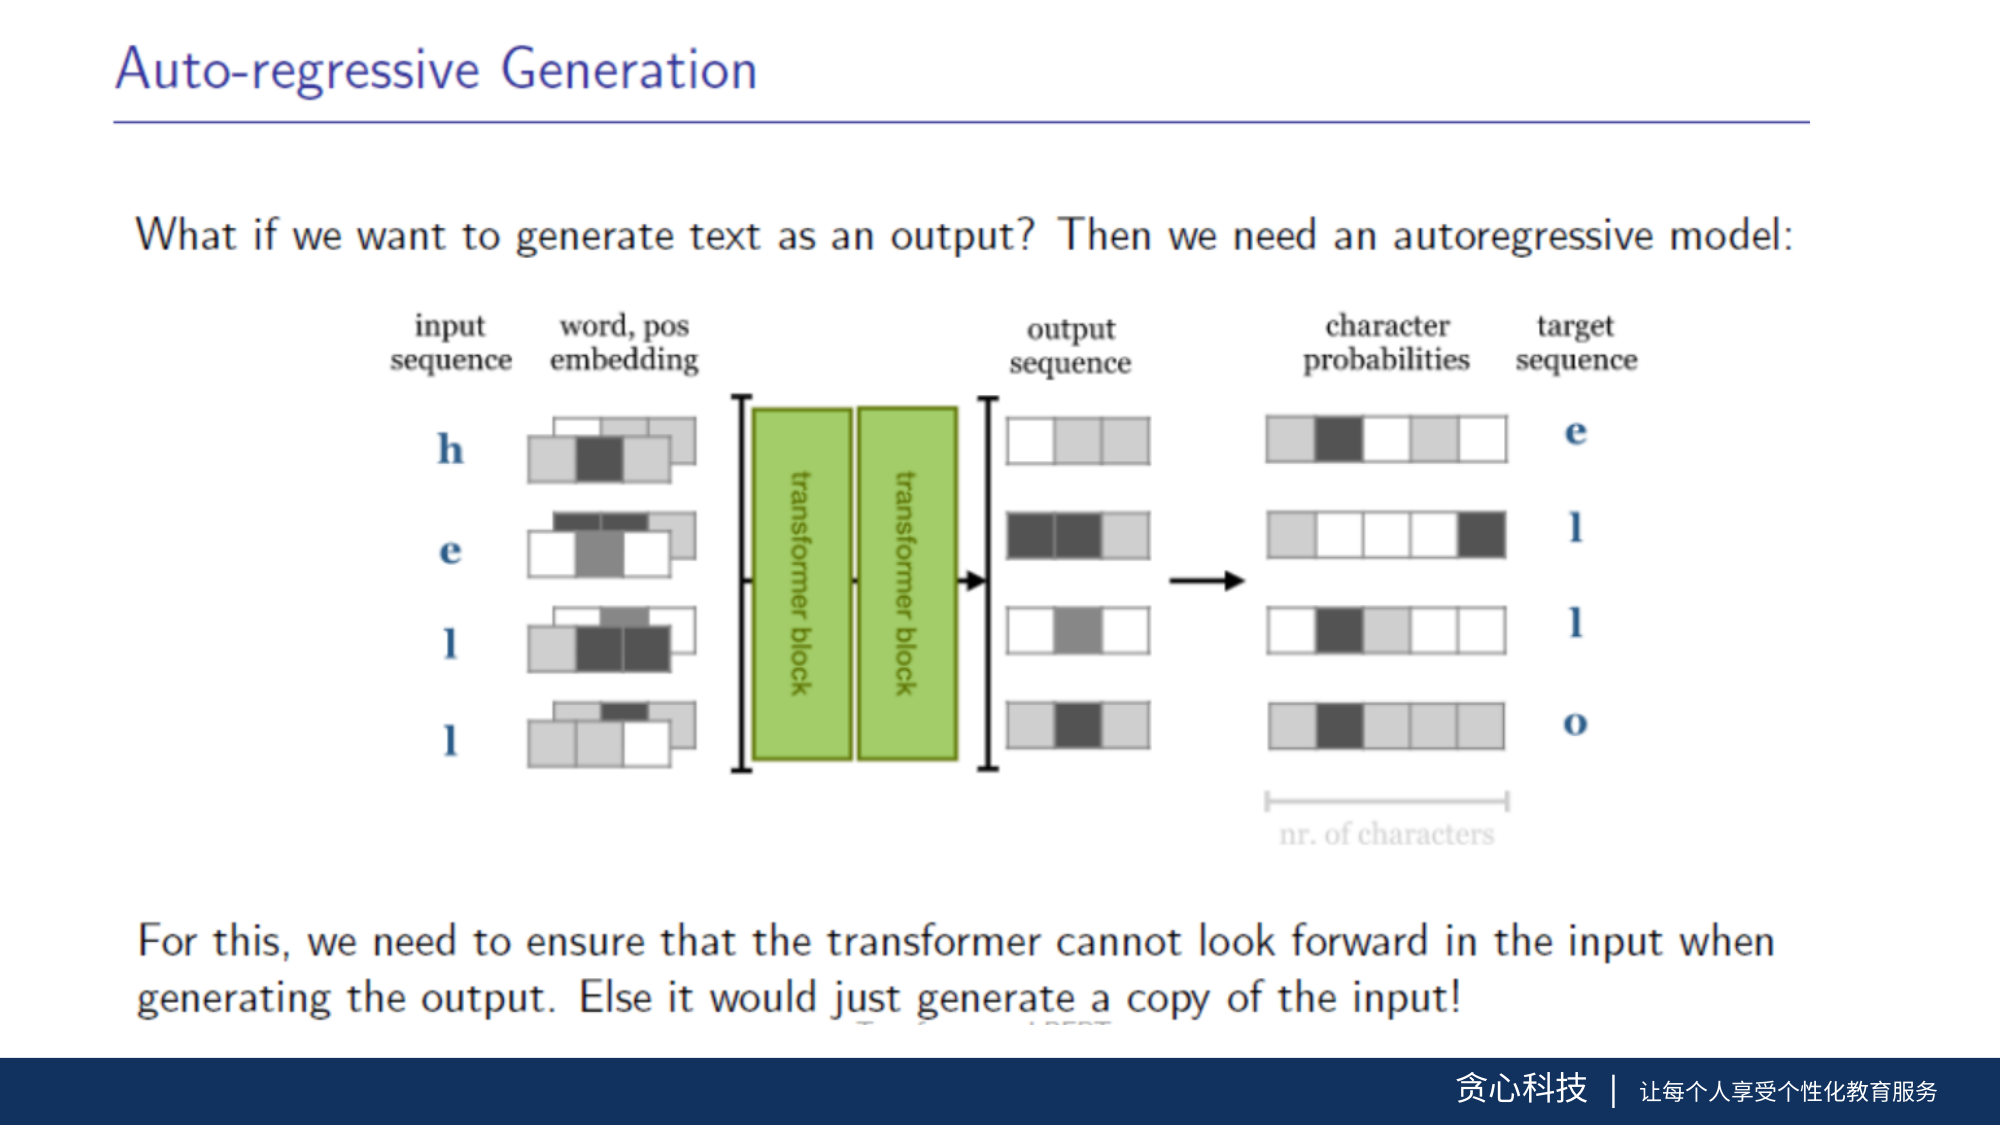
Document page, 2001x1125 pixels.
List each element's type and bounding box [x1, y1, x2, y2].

picture [100, 26, 1810, 1025]
